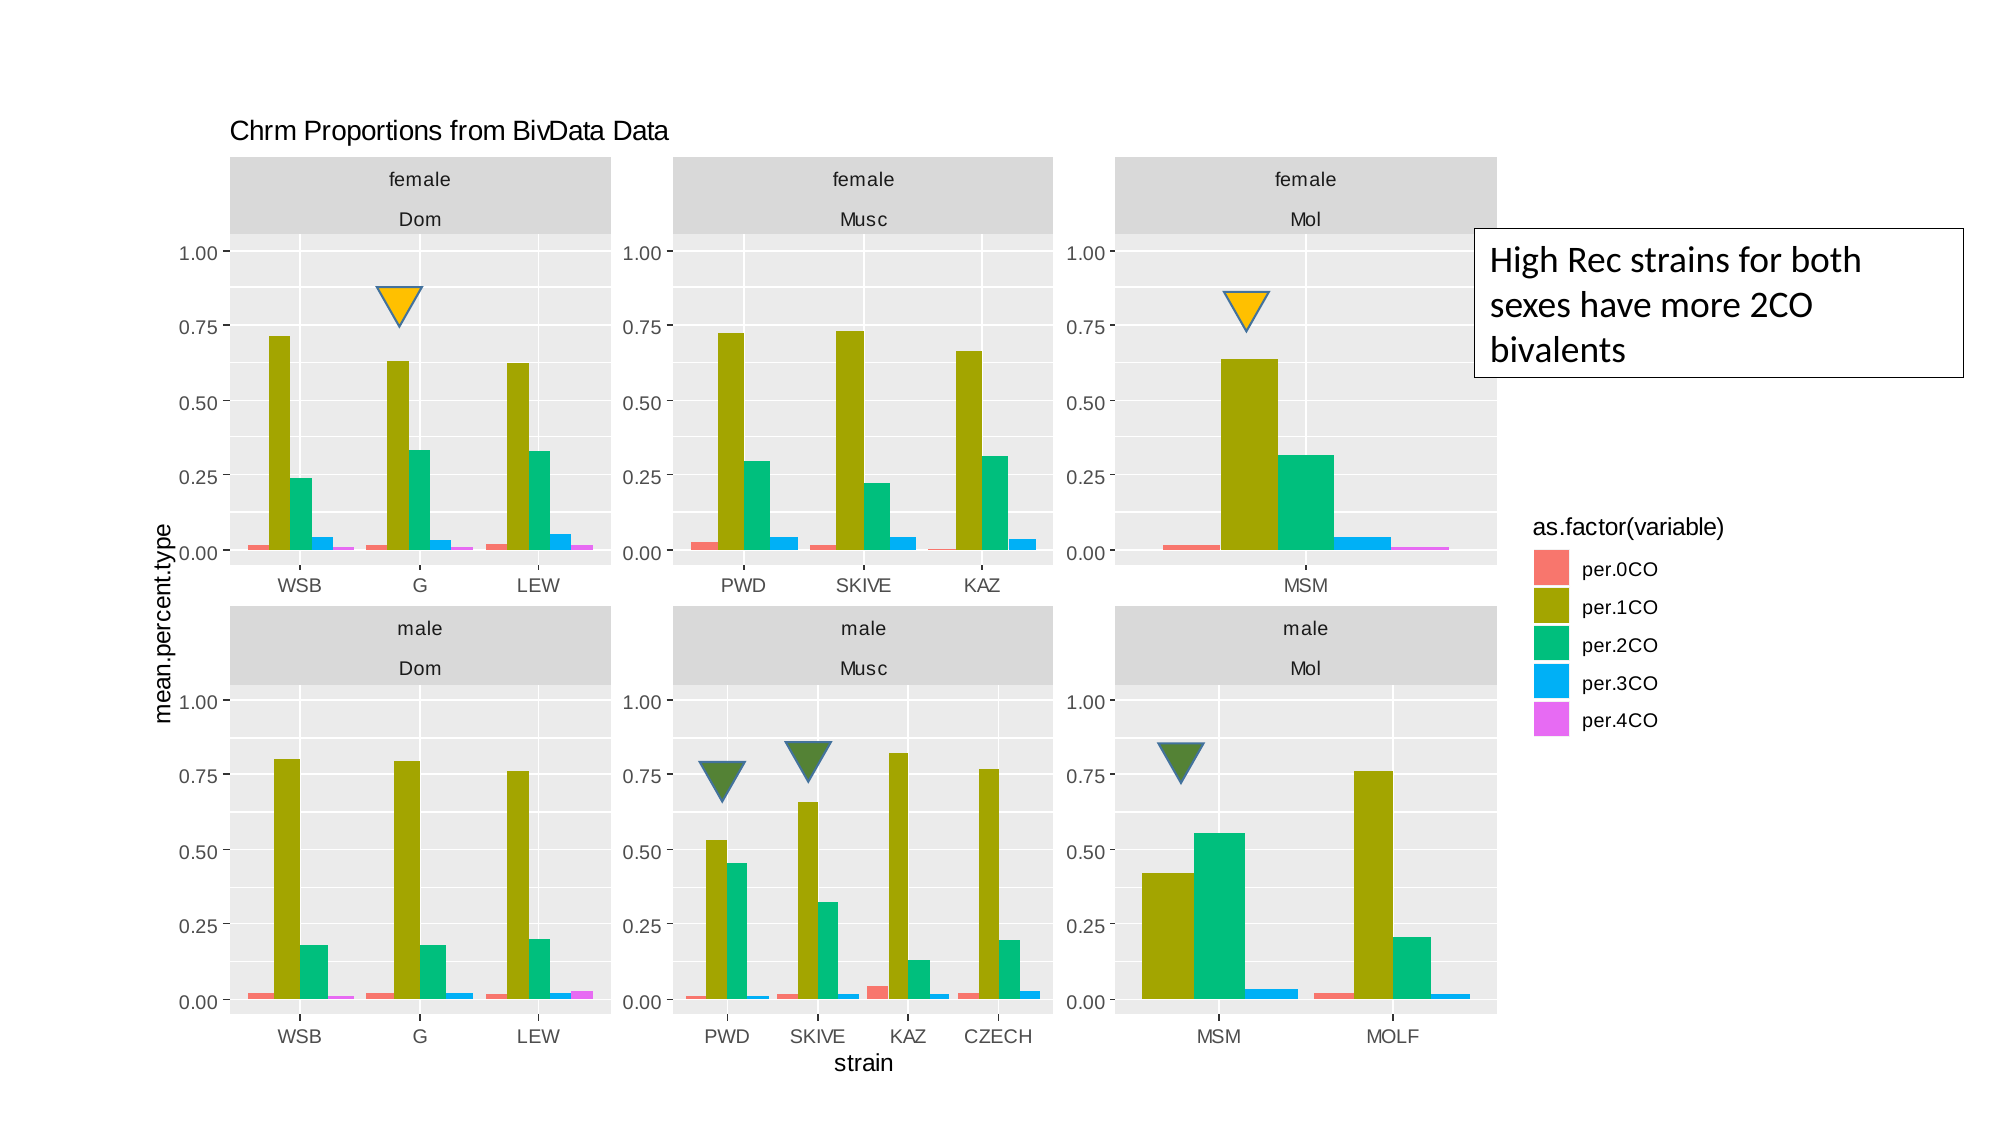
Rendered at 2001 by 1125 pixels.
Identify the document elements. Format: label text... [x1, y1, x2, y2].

picture [137, 105, 1749, 1085]
text_box High Rec strains for both sexes have more 2CO bivalents [1749, 228, 1964, 378]
